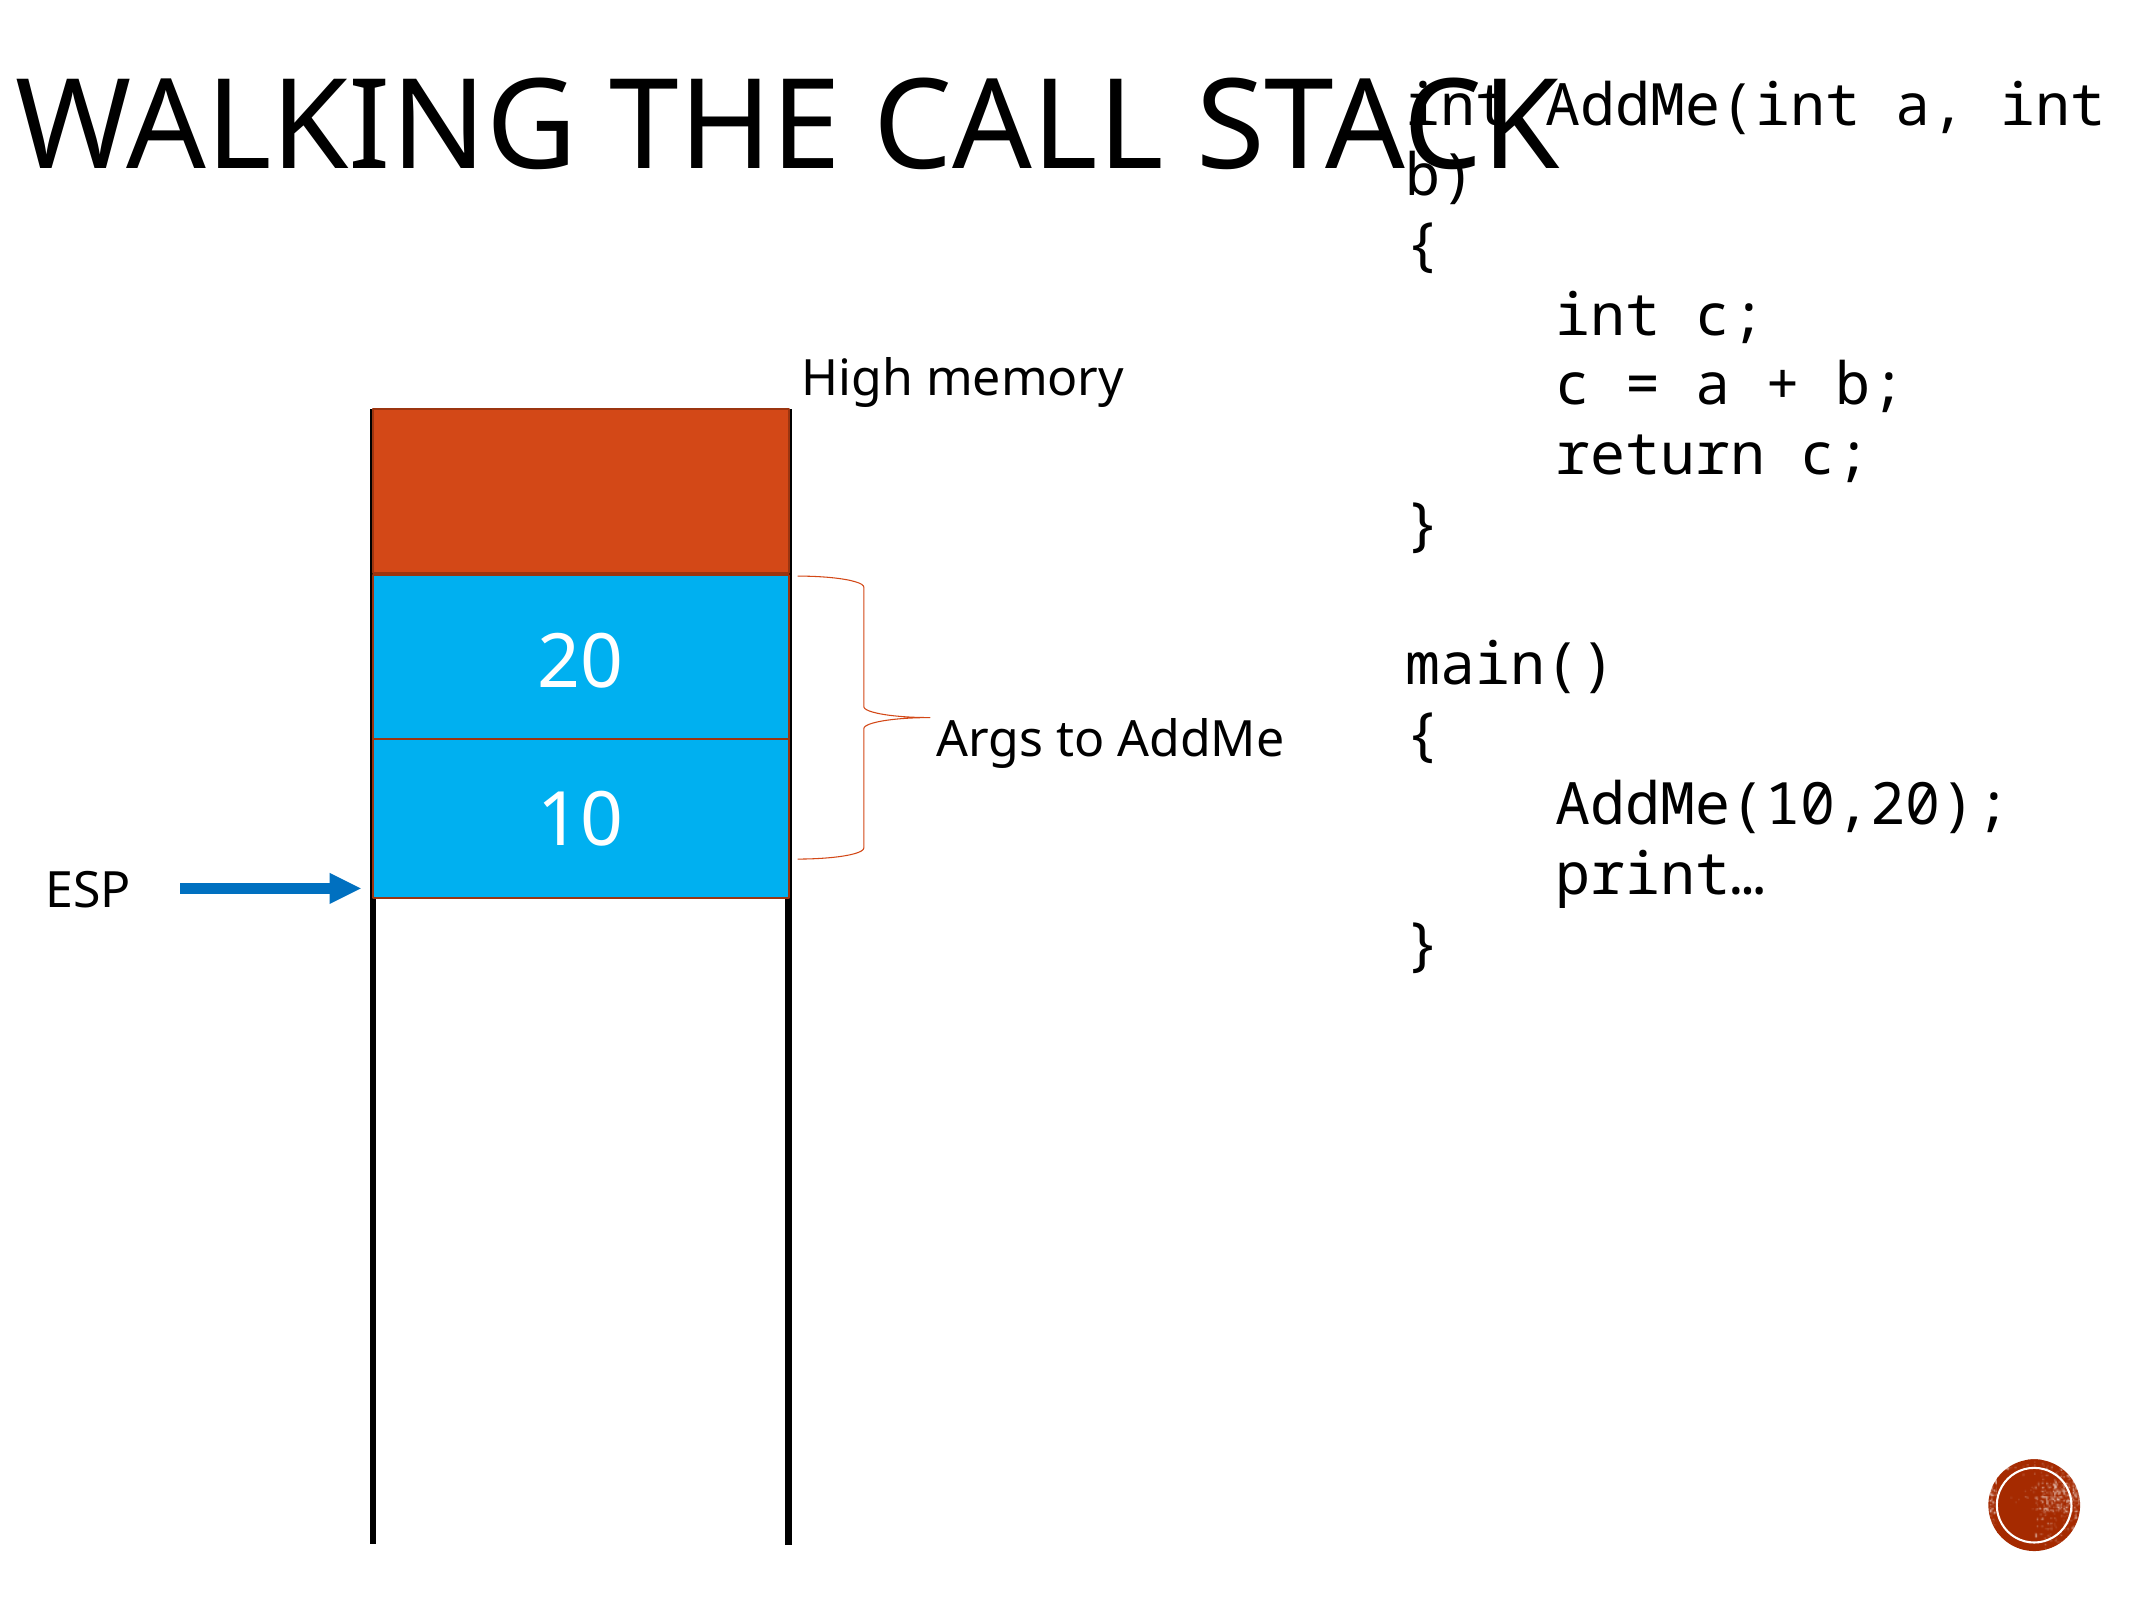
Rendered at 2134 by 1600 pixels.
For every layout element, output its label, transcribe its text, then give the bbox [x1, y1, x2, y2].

title Walking the Call Stack [0, 0, 1814, 256]
text_box High memory [786, 338, 1140, 414]
text_box int AddMe(int a, int b) { int c; c = a + b; return c; } main() { AddMe(10,20); print… } [1390, 59, 2134, 984]
text_box Args to AddMe [921, 699, 1300, 775]
text_box [797, 575, 921, 860]
text_box 10 [372, 740, 790, 899]
text_box 20 [372, 574, 790, 740]
text_box ESP [1, 850, 176, 926]
text_box [372, 408, 790, 574]
